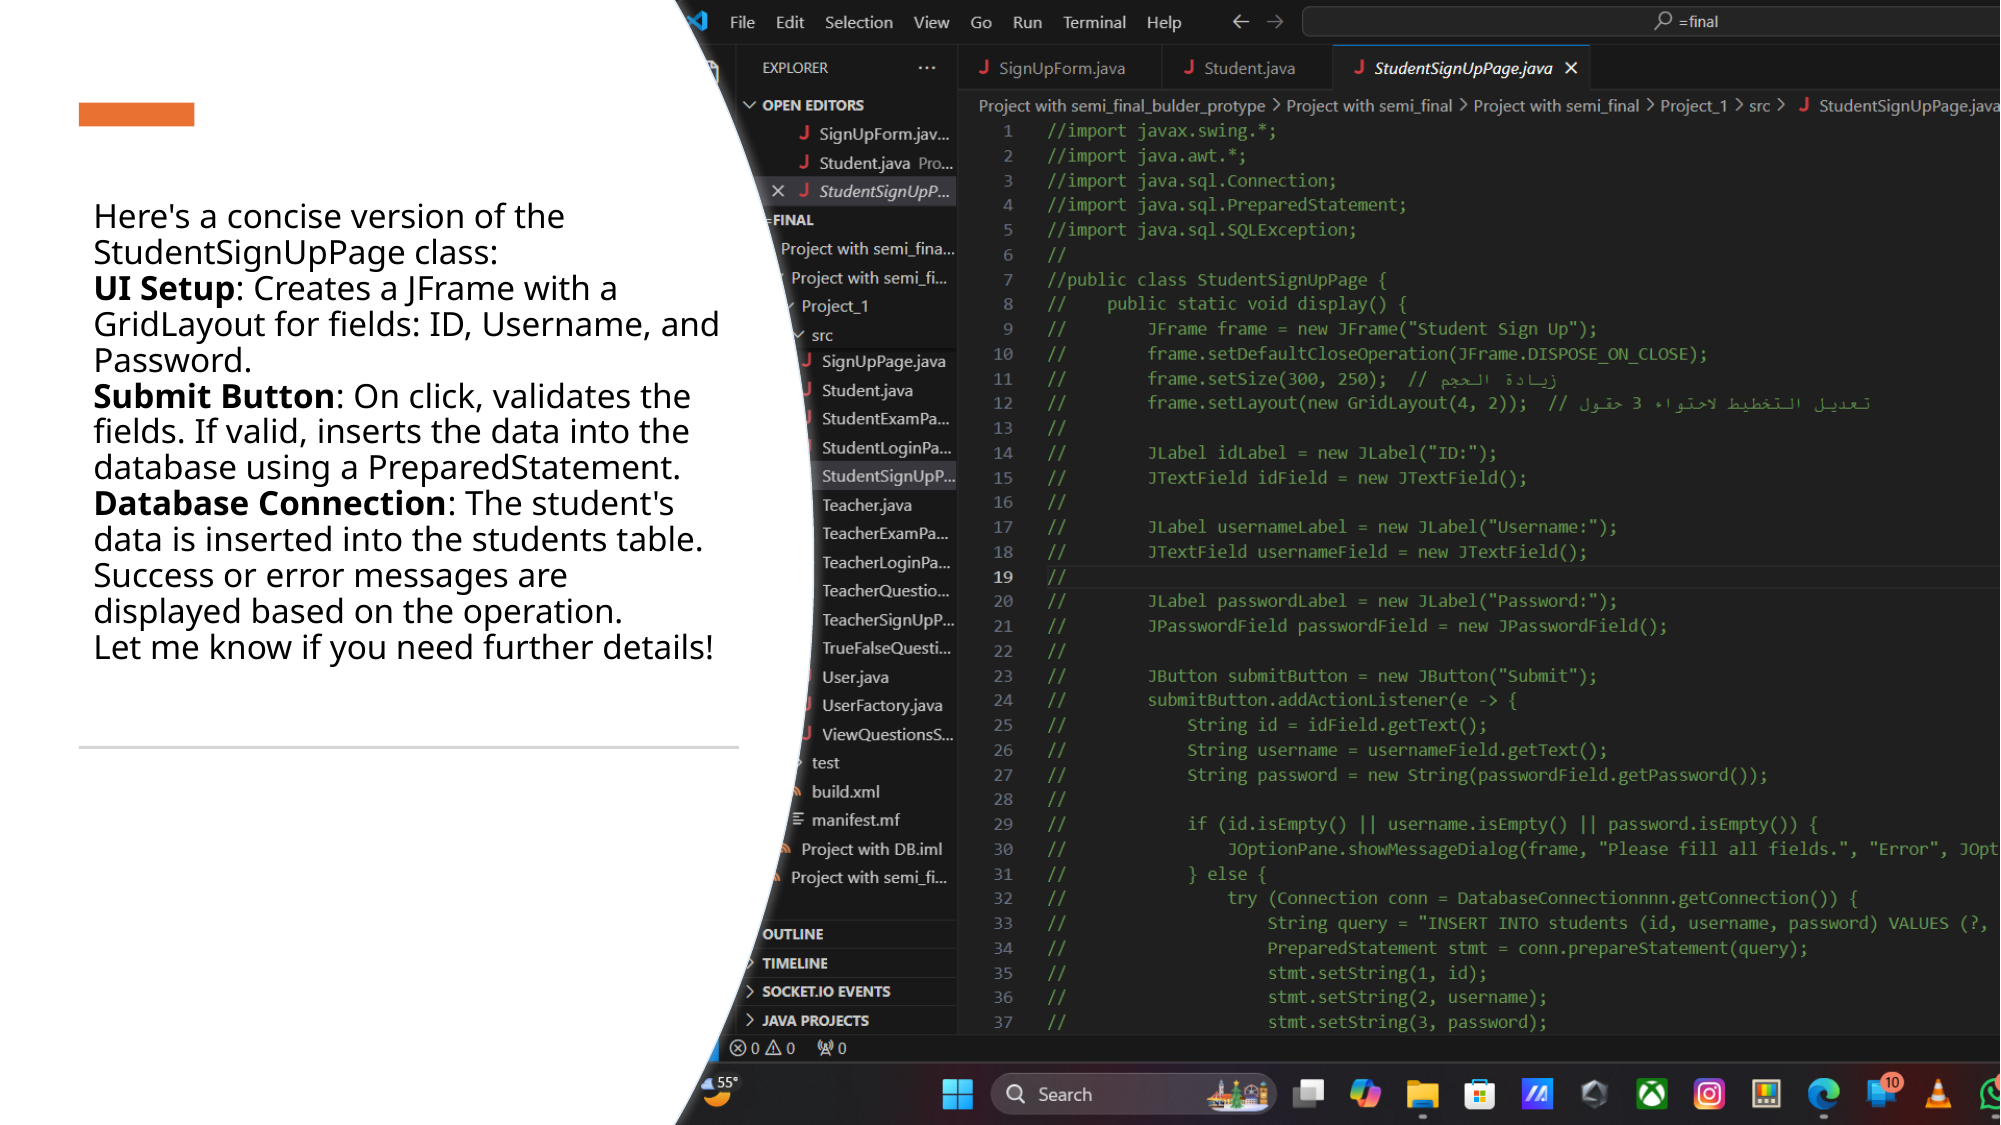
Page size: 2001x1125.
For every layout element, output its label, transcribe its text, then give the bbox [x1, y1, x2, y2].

title Here's a concise version of the StudentSignUpPage class: UI Setup: Creates a JFrame with a GridLayout for fields: ID, Username, and Password. Submit Button: On click, validates the fields. If valid, inserts the data into the database using a PreparedStatement. Database Connection: The student's data is inserted into the students table. Success or error messages are displayed based on the operation. Let me know if you need further details! [78, 184, 673, 710]
text_box [77, 744, 673, 750]
text_box [0, 0, 673, 1125]
text_box [77, 101, 196, 128]
picture [673, 0, 2000, 1125]
